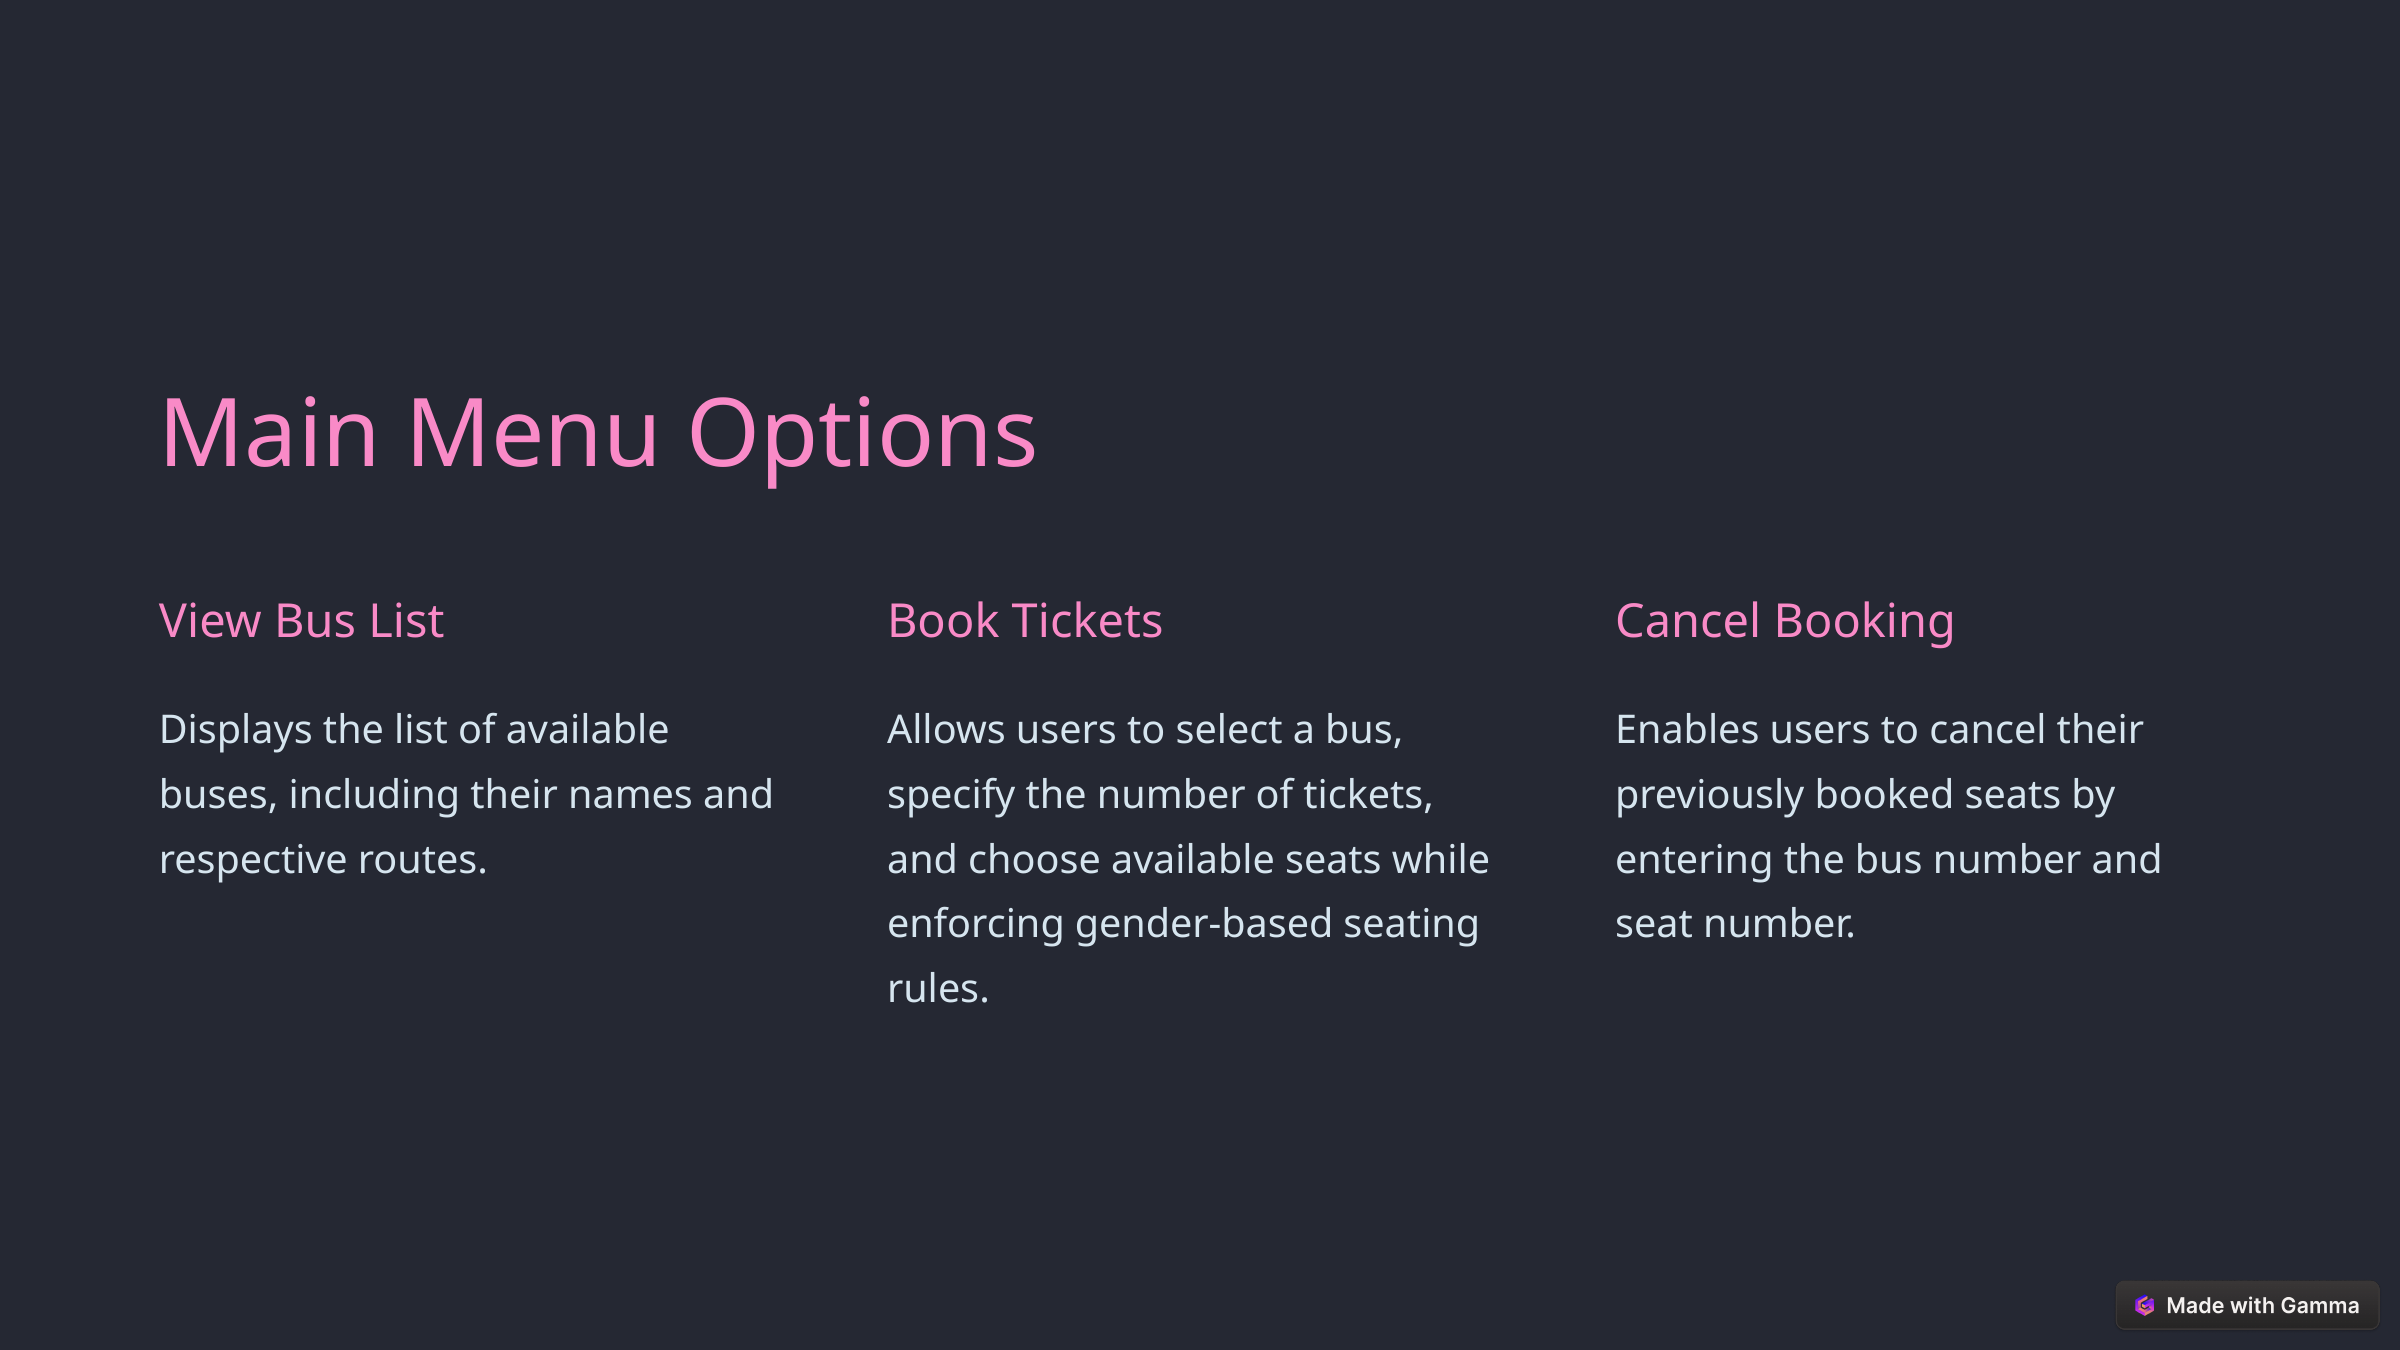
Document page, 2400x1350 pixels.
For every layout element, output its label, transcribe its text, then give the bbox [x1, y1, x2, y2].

text_box Book Tickets [887, 587, 1364, 647]
text_box Allows users to select a bus, specify the number of tickets, and choose available seats while enforcing gender-based seating rules. [887, 687, 1516, 947]
text_box Cancel Booking [1615, 587, 2092, 647]
text_box Displays the list of available buses, including their names and respective routes. [158, 687, 787, 882]
text_box Main Menu Options [158, 366, 1112, 487]
picture [2106, 1271, 2389, 1339]
text_box View Bus List [158, 587, 636, 647]
text_box Enables users to cancel their previously booked seats by entering the bus number and seat number. [1615, 687, 2244, 882]
